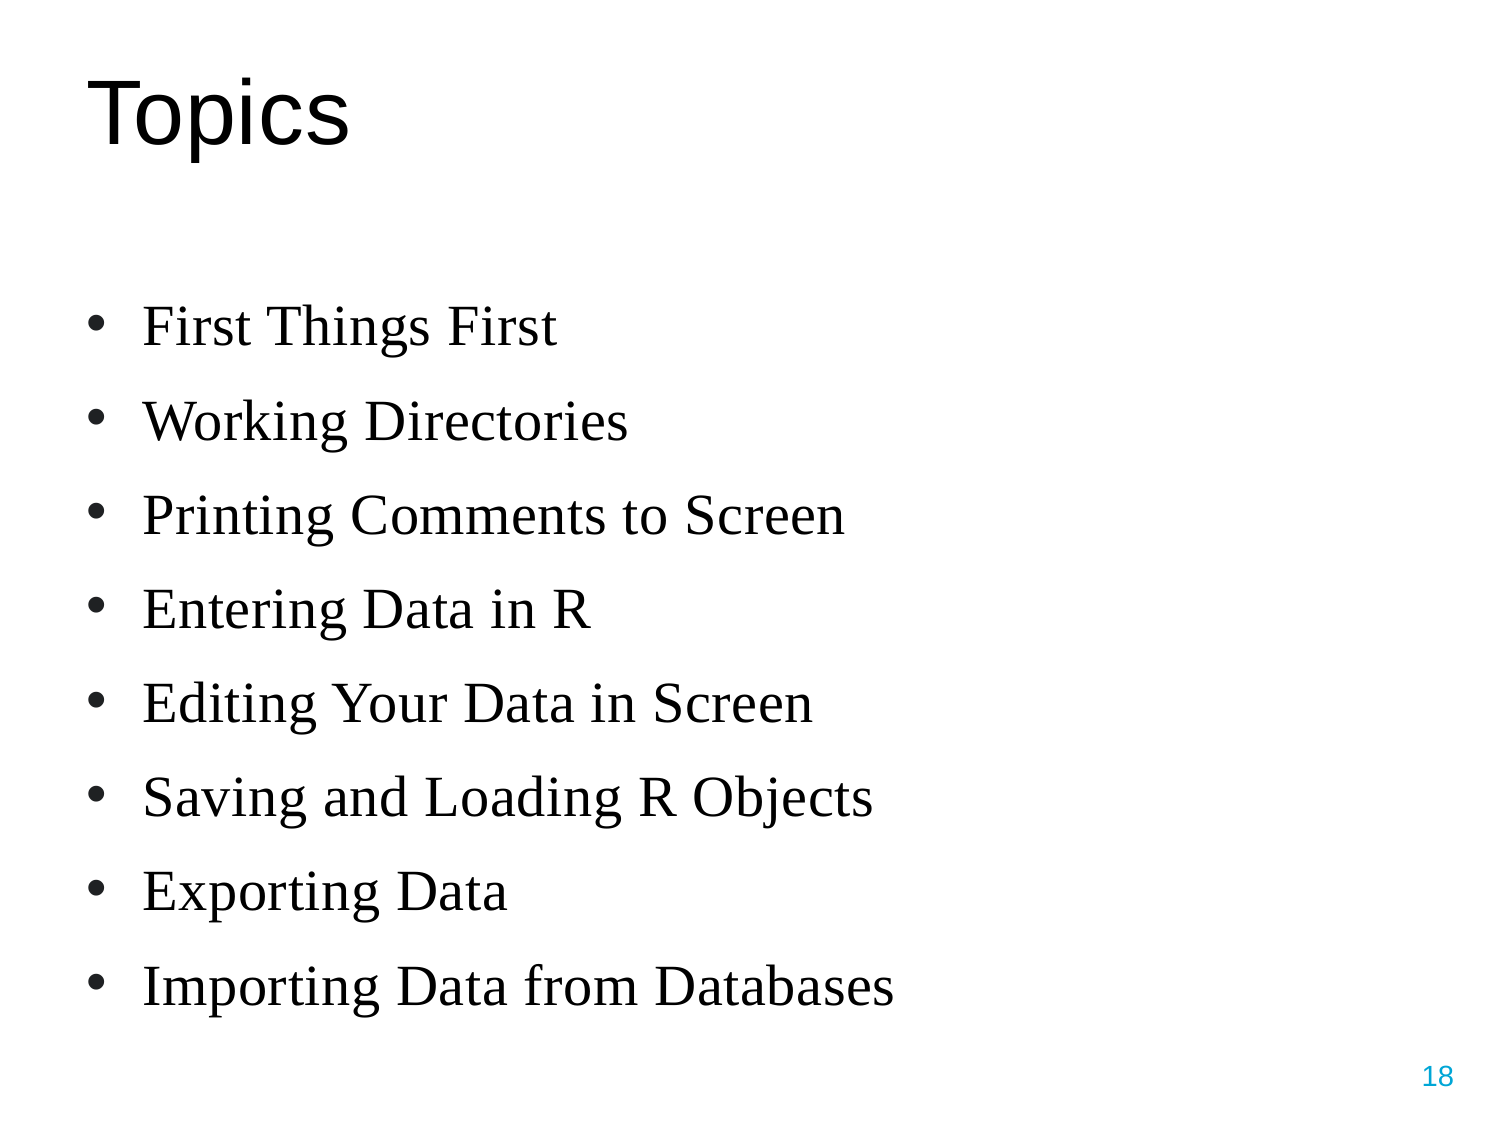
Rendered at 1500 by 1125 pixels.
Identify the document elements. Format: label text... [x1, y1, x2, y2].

title Topics [71, 45, 1464, 233]
list First Things First Working Directories Printing Comments to Screen Entering Data in R Editing Your Data in Screen Saving and Loading R Objects Exporting Data Importing Data from Databases [71, 279, 1453, 1024]
